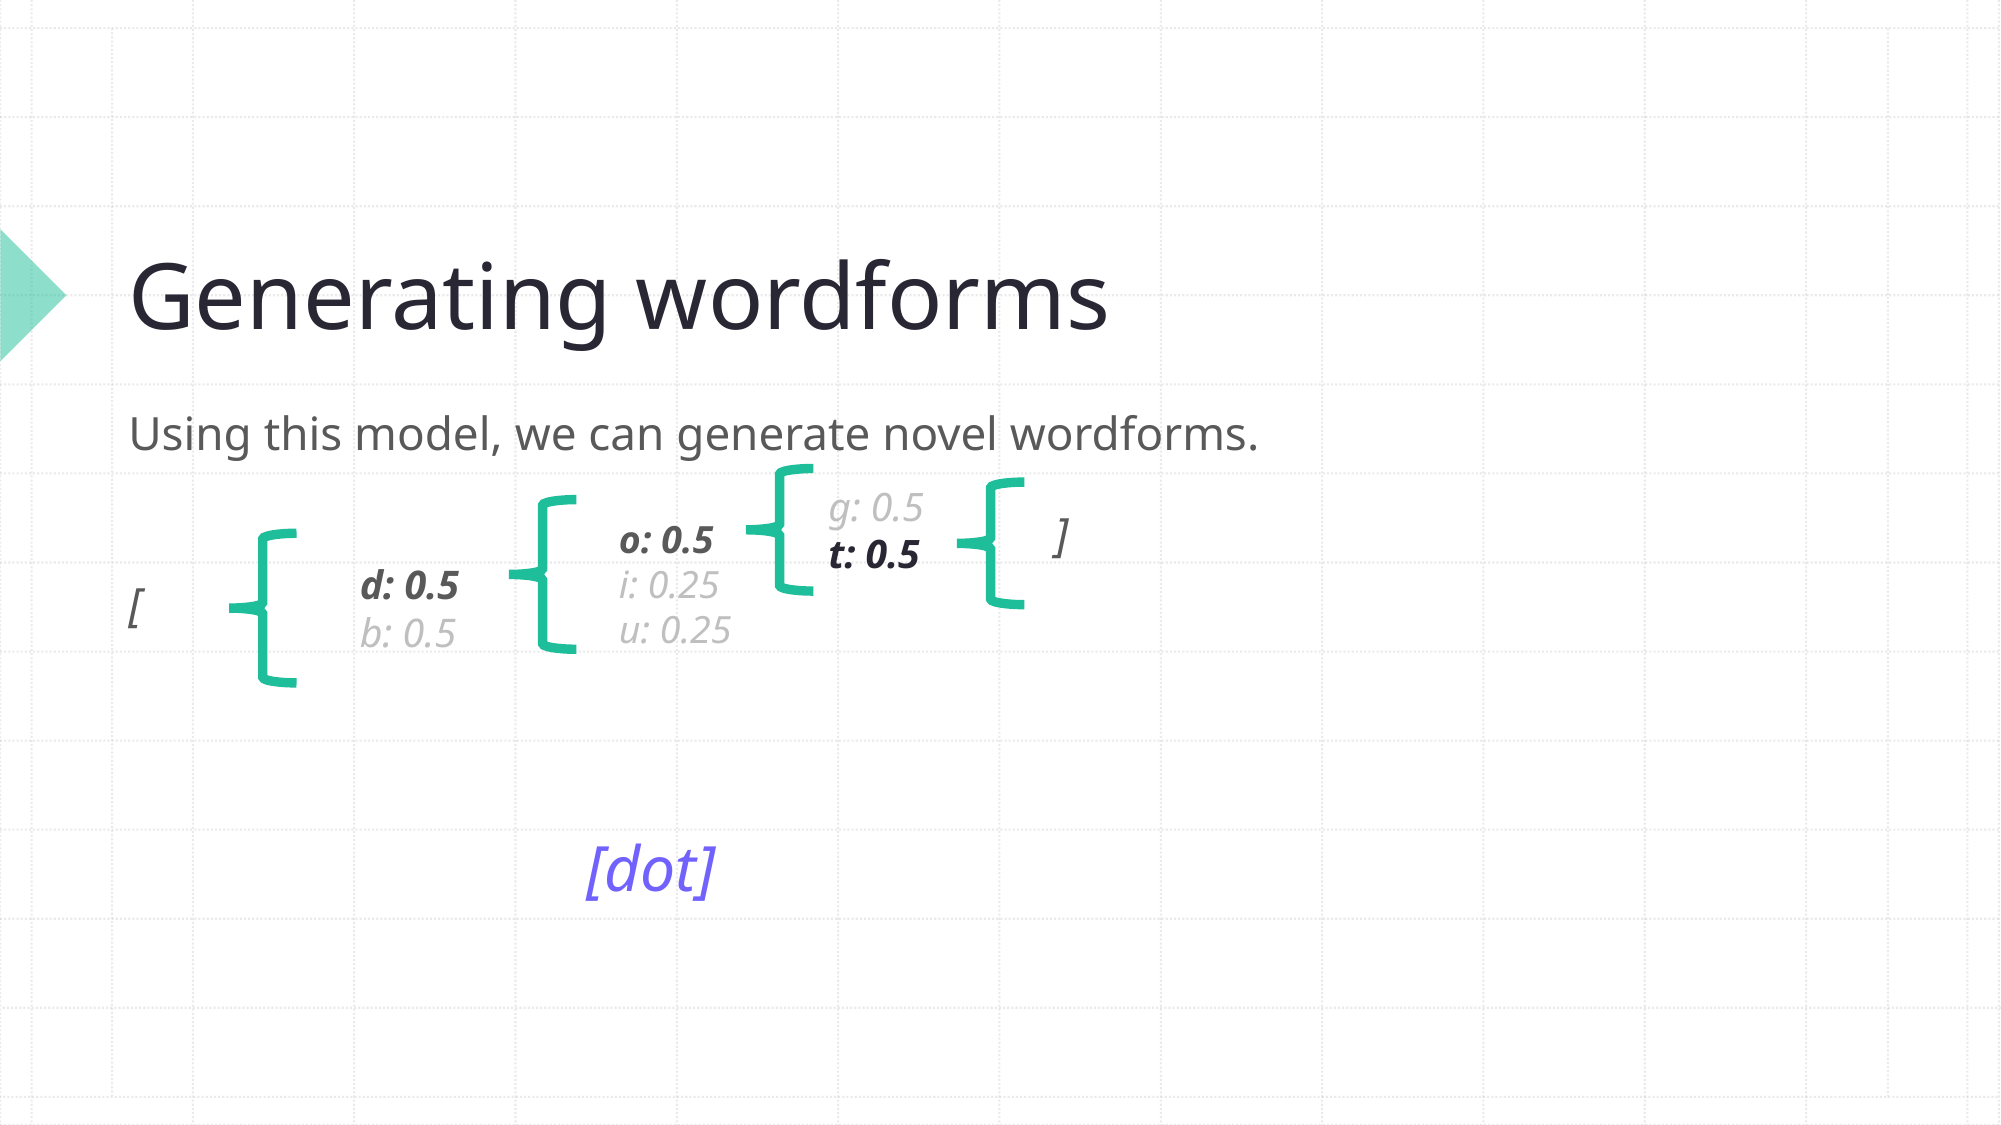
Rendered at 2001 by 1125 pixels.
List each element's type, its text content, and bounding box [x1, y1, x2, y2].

title Generating wordforms [113, 119, 1808, 356]
text_box d: 0.5 b: 0.5 [344, 553, 509, 664]
text_box [ [113, 568, 230, 648]
text_box Using this model, we can generate novel wordforms. [113, 397, 1964, 510]
text_box [dot] [508, 820, 794, 971]
text_box g: 0.5 t: 0.5 [813, 475, 960, 585]
text_box [779, 467, 814, 508]
text_box ] [1040, 498, 1157, 578]
text_box [509, 499, 577, 650]
text_box o: 0.5 i: 0.25 u: 0.25 [604, 508, 905, 672]
text_box [229, 532, 297, 684]
text_box [960, 481, 1025, 606]
